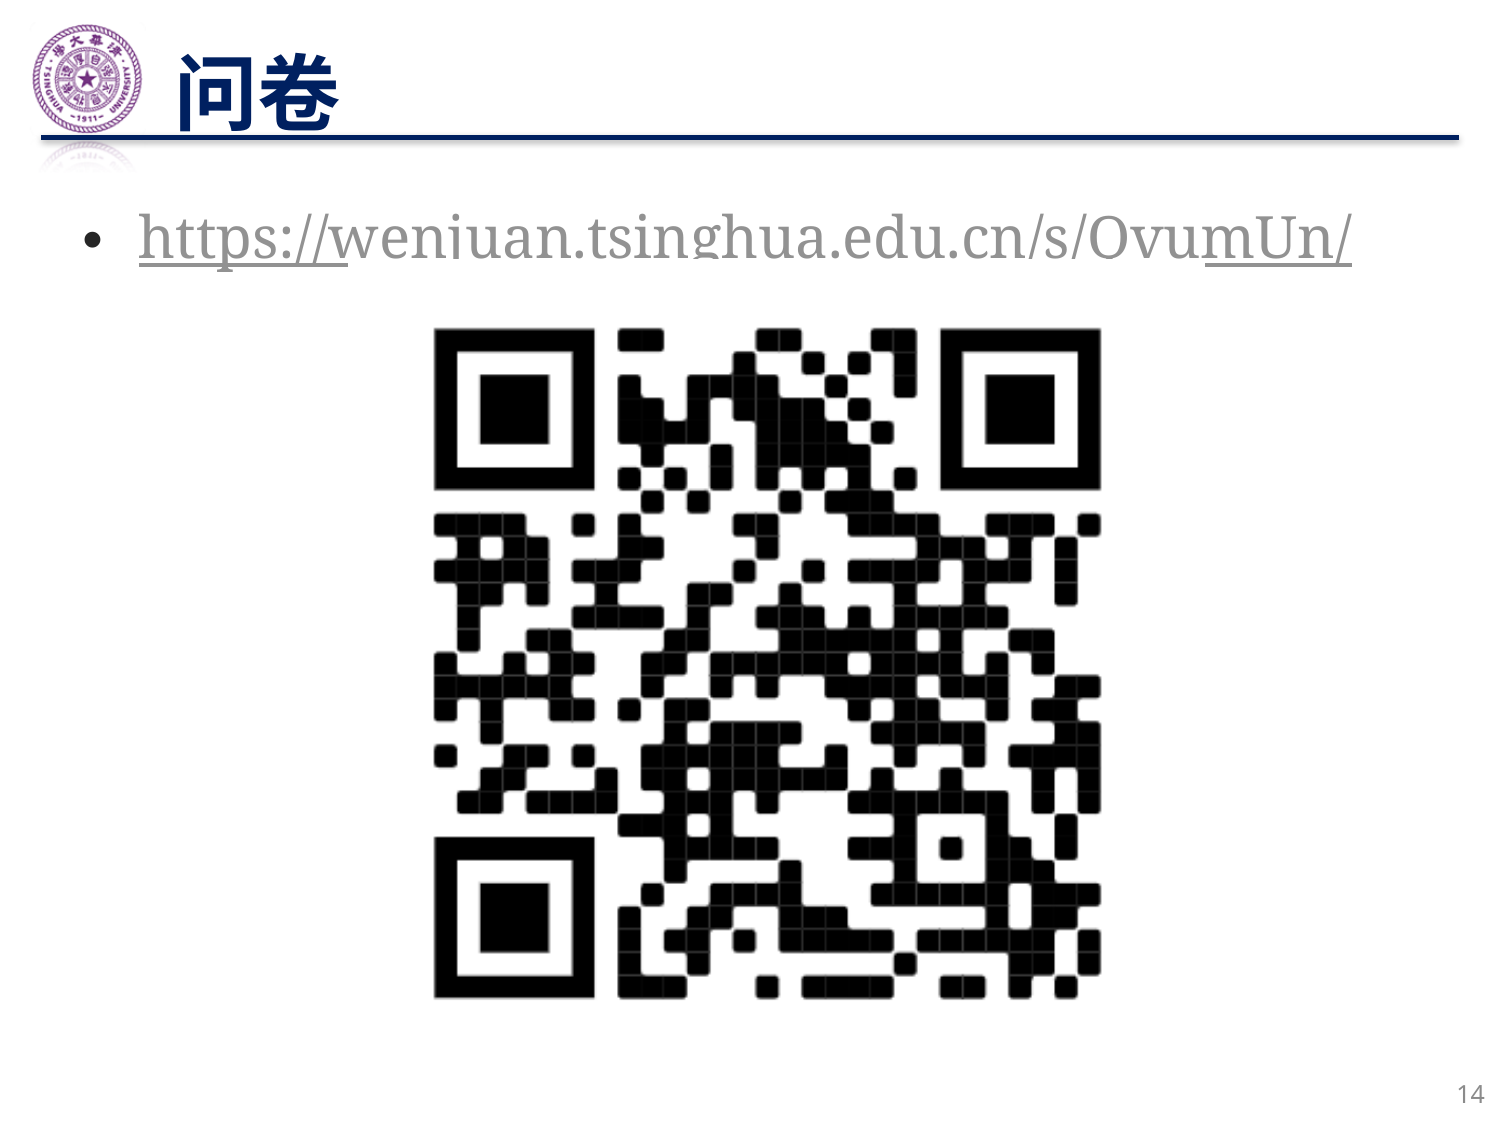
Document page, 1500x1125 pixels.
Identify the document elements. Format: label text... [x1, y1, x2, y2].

slide_number 14 [1149, 1065, 1500, 1125]
picture [348, 259, 1205, 1074]
title 问卷 [159, 7, 1398, 126]
picture [29, 22, 160, 256]
list https://wenjuan.tsinghua.edu.cn/s/QvumUn/ [67, 172, 1418, 1024]
